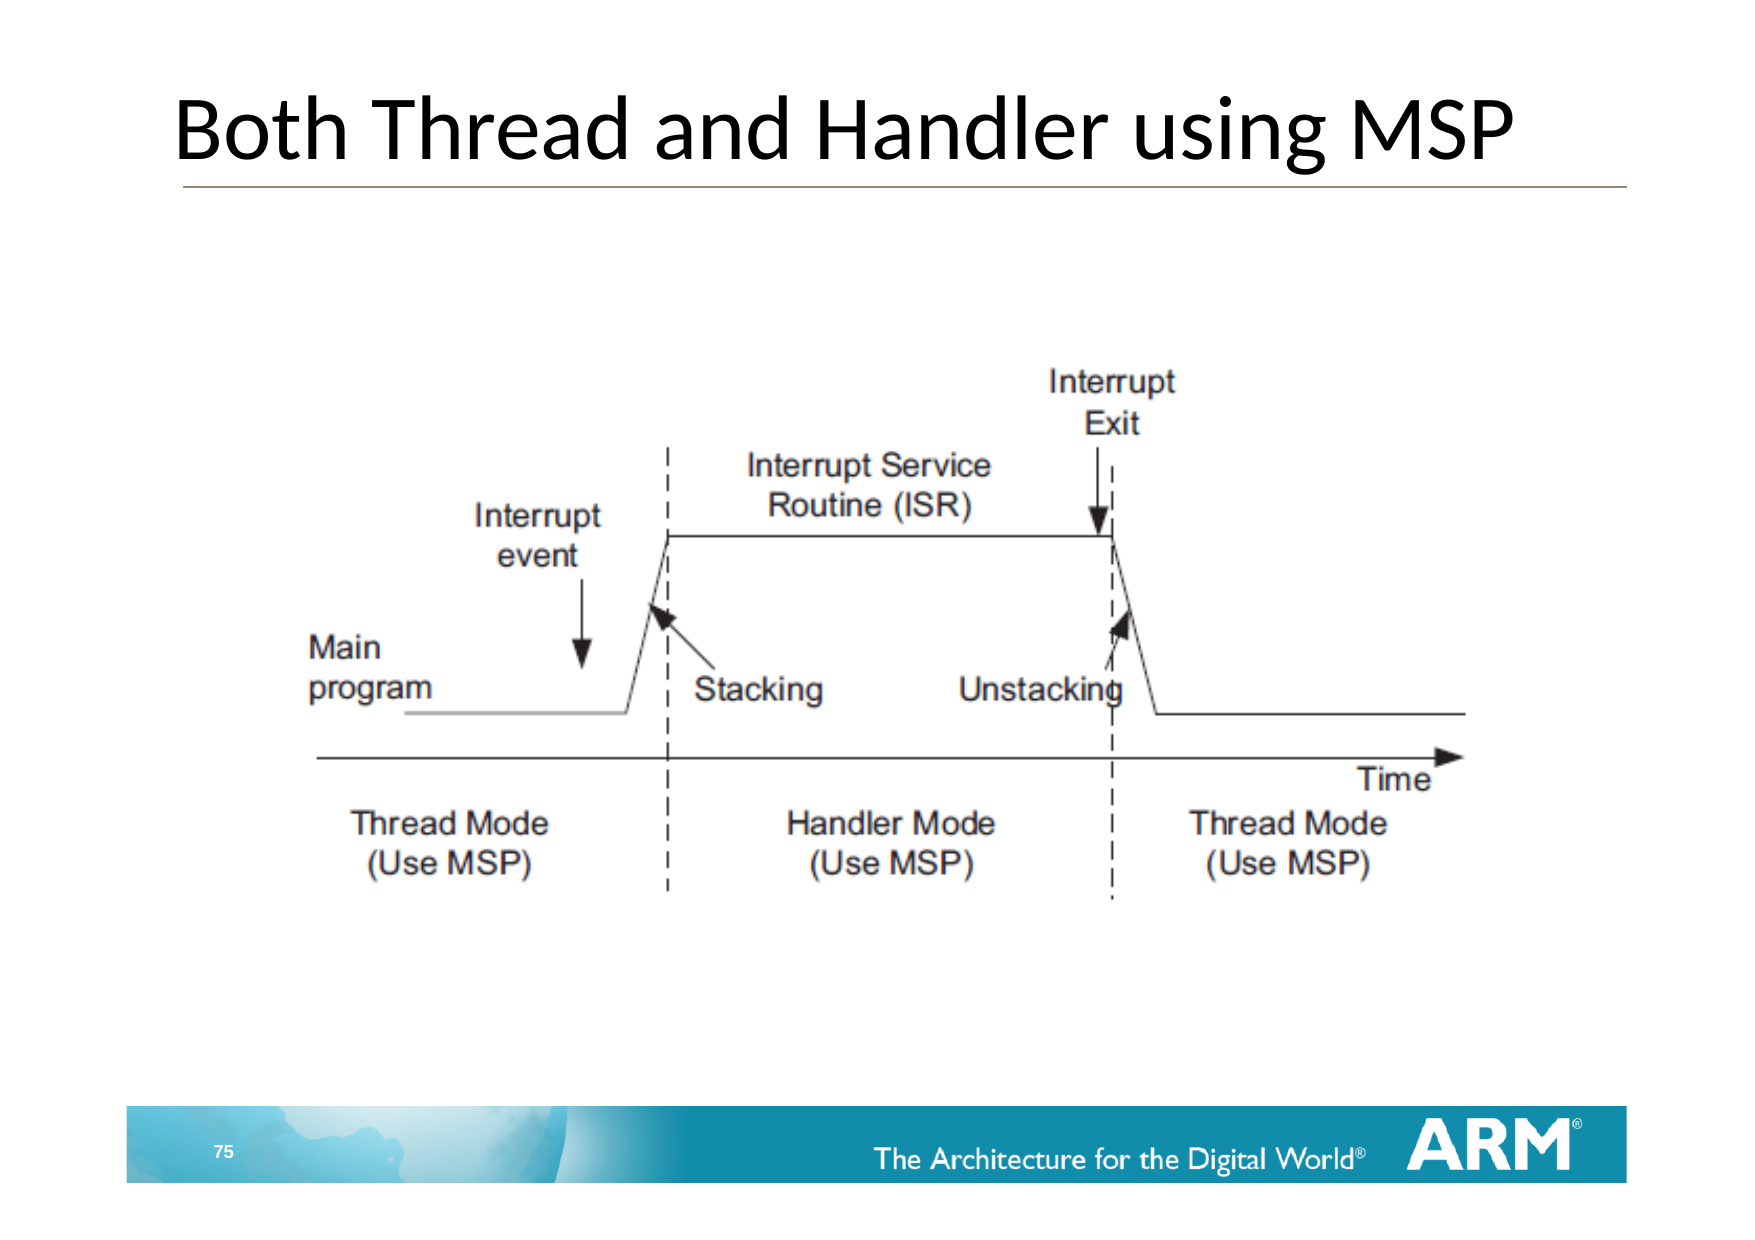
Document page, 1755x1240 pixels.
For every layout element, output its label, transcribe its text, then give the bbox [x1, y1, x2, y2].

title Both Thread and Handler using MSP [173, 80, 1581, 172]
picture [247, 320, 1507, 919]
picture [126, 1106, 1627, 1183]
slide_number 75 [198, 1139, 287, 1187]
